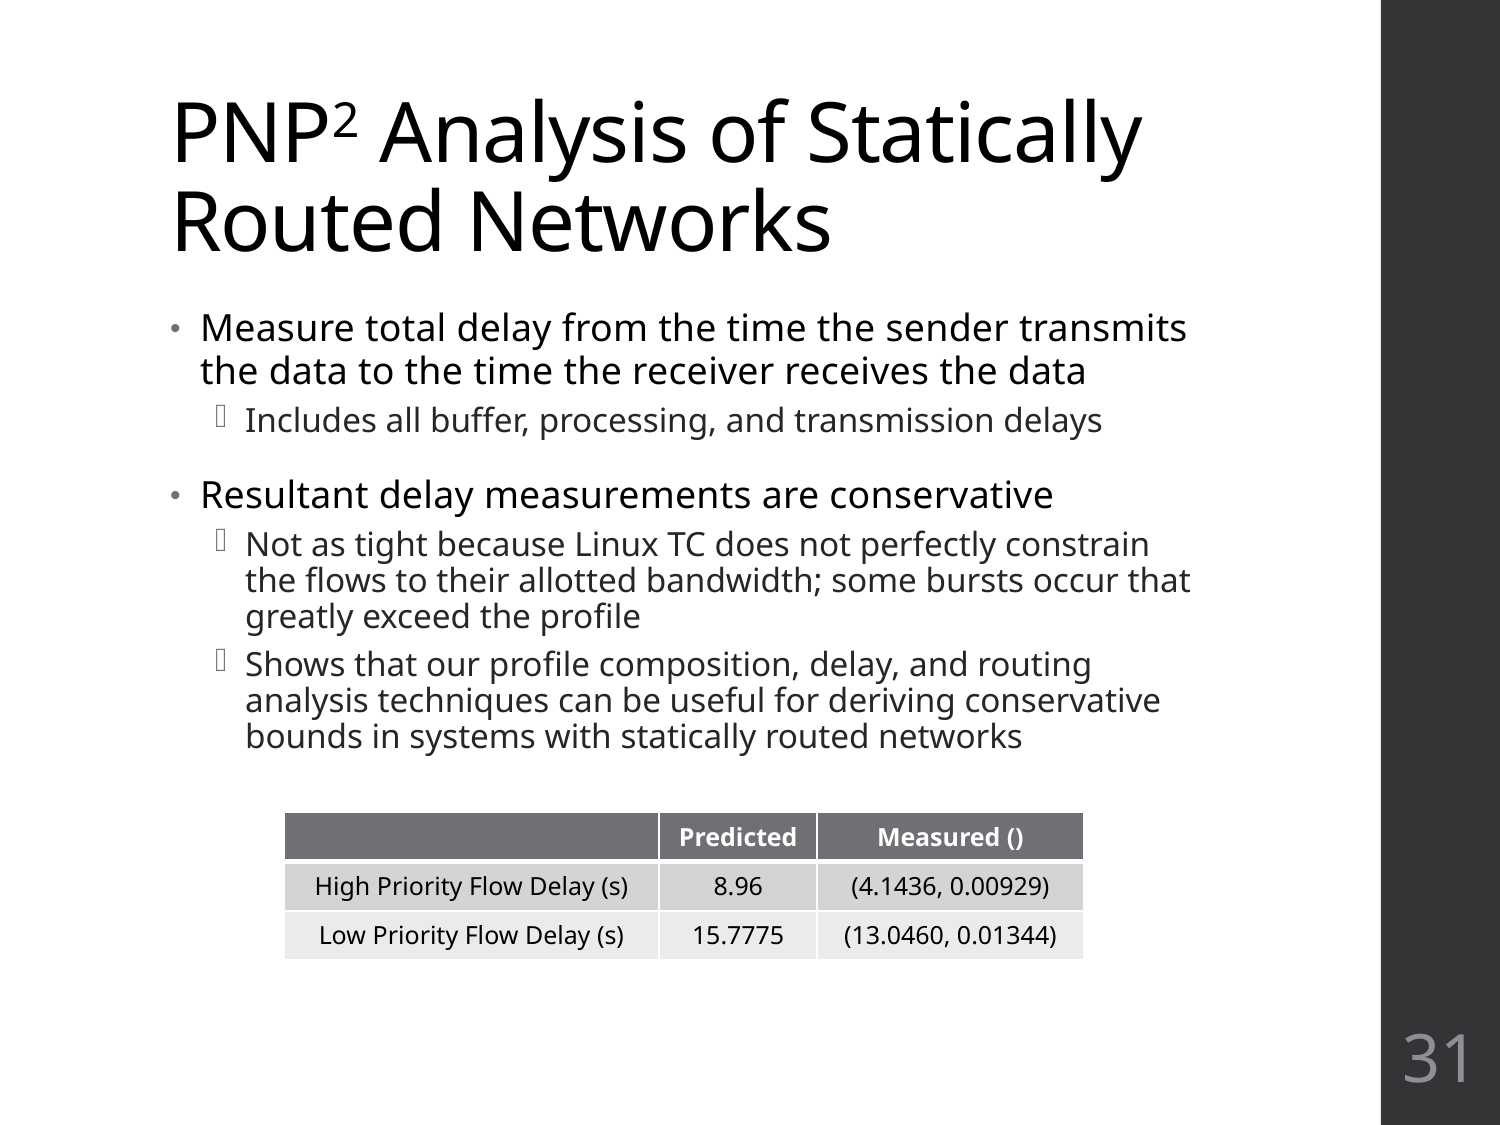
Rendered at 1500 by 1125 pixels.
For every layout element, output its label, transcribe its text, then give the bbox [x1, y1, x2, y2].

title PNP2 Analysis of Statically Routed Networks [155, 60, 1348, 278]
slide_number 31 [1384, 1012, 1498, 1110]
list Measure total delay from the time the sender transmits the data to the time the receiver receives the data Includes all buffer, processing, and transmission delays Resultant delay measurements are conservative Not as tight because Linux TC does not perfectly constrain the flows to their allotted bandwidth; some bursts occur that greatly exceed the profile Shows that our profile composition, delay, and routing analysis techniques can be useful for deriving conservative bounds in systems with statically routed networks [155, 299, 1213, 1014]
